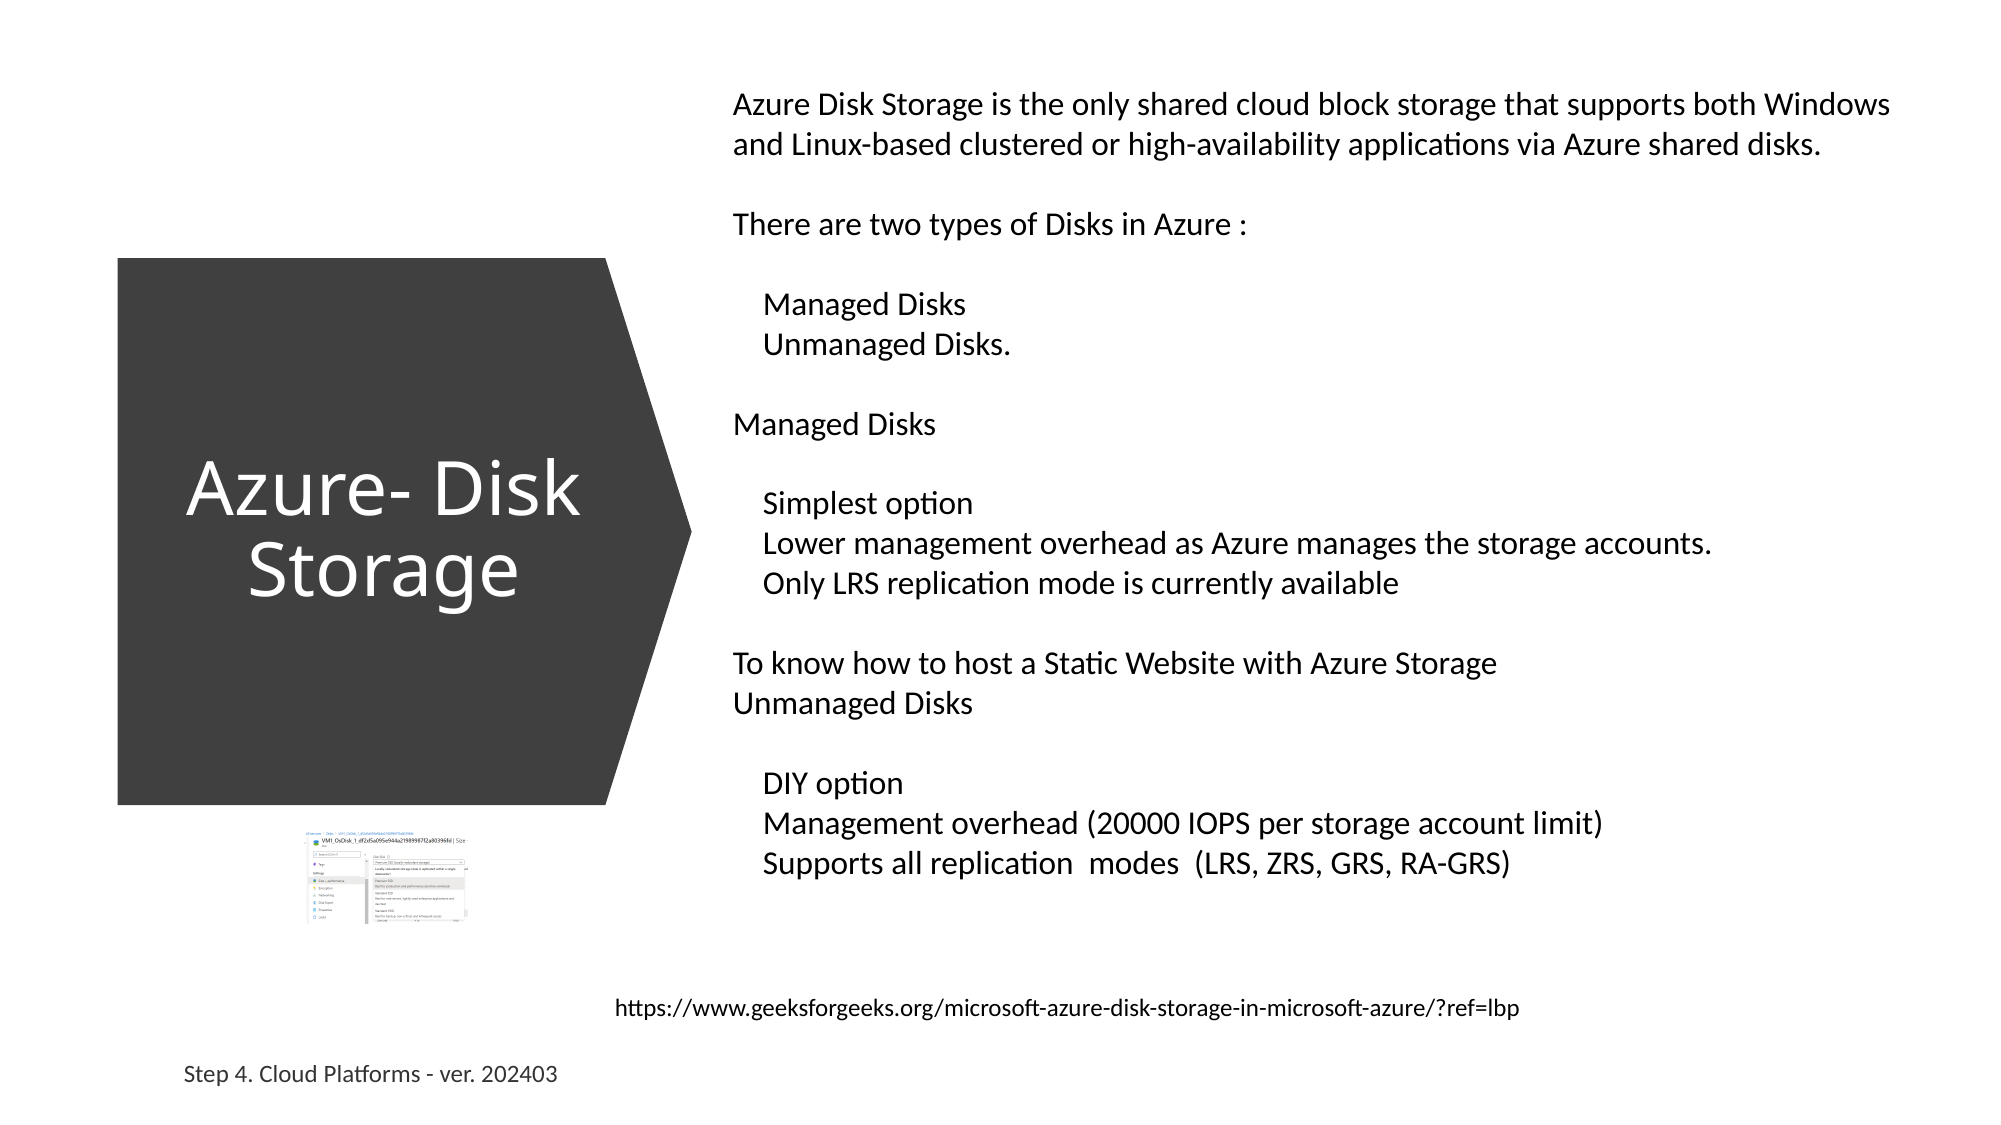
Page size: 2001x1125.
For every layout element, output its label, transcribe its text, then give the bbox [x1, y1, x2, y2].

text_box Azure Disk Storage is the only shared cloud block storage that supports both Windows and Linux-based clustered or high-availability applications via Azure shared disks. There are two types of Disks in Azure : Managed Disks Unmanaged Disks. Managed Disks Simplest option Lower management overhead as Azure manages the storage accounts. Only LRS replication mode is currently available To know how to host a Static Website with Azure Storage Unmanaged Disks DIY option Management overhead (20000 IOPS per storage account limit) Supports all replication modes (LRS, ZRS, GRS, RA-GRS) [718, 74, 1934, 889]
title Azure- Disk Storage [168, 322, 601, 741]
text_box [116, 257, 693, 807]
picture [301, 829, 468, 924]
footer Step 4. Cloud Platforms - ver. 202403 [168, 1042, 1188, 1103]
text_box https://www.geeksforgeeks.org/microsoft-azure-disk-storage-in-microsoft-azure/?ref=lbp [600, 984, 1600, 1030]
